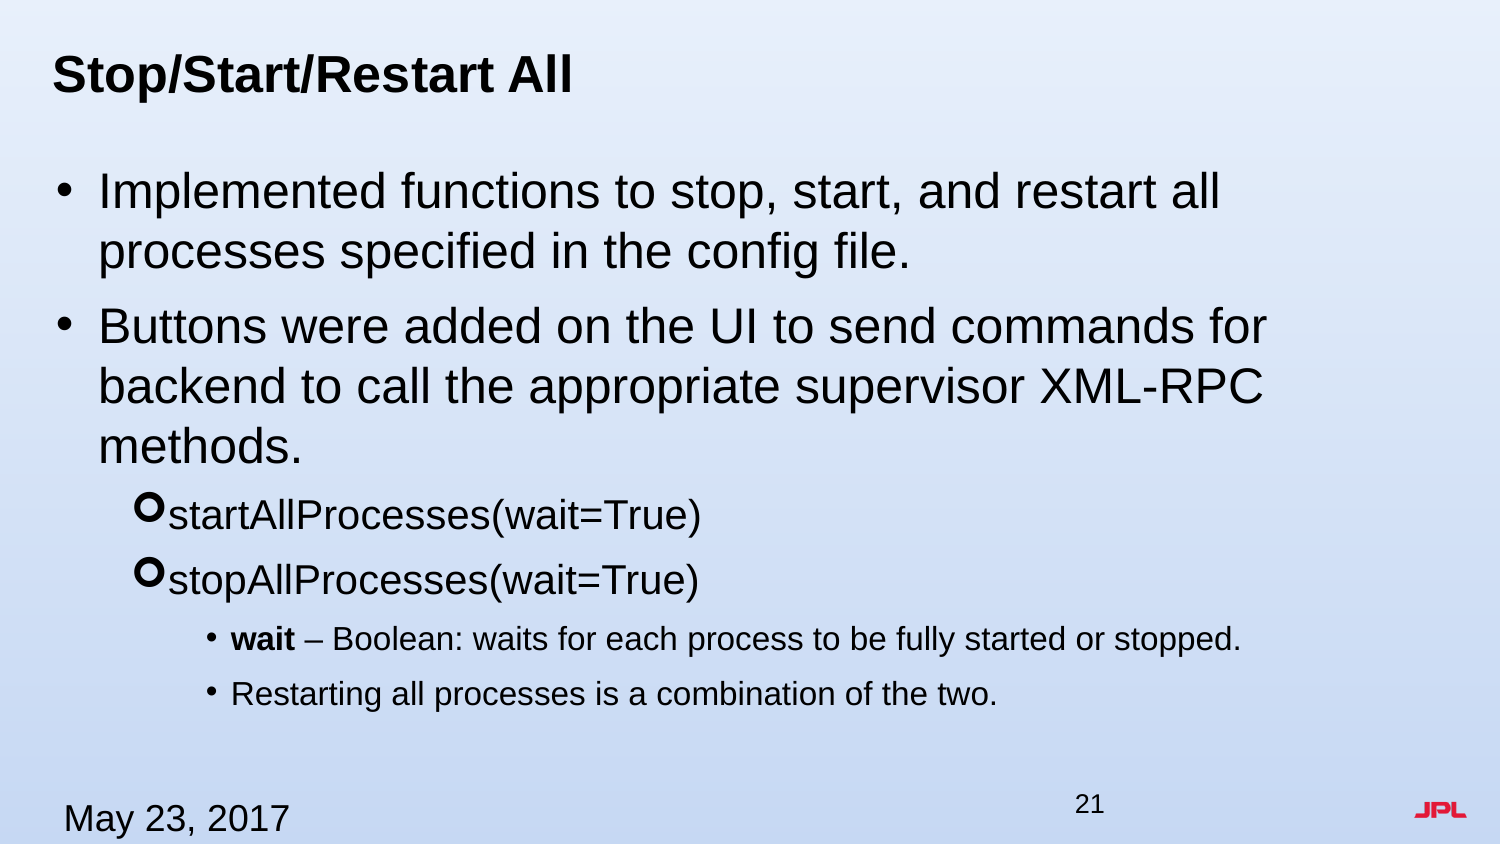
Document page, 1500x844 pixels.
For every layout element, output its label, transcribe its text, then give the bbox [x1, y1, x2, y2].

slide_number 21 [1074, 786, 1413, 833]
title Stop/Start/Restart All [52, 39, 1463, 118]
picture [1413, 798, 1469, 819]
text_box May 23, 2017 [55, 786, 406, 844]
list Implemented functions to stop, start, and restart all processes specified in the config file. Buttons were added on the UI to send commands for backend to call the appropriate supervisor XML-RPC methods. startAllProcesses(wait=True) stopAllProcesses(wait=True) wait – Boolean: waits for each process to be fully started or stopped. Restarting all processes is a combination of the two. [55, 158, 1429, 775]
